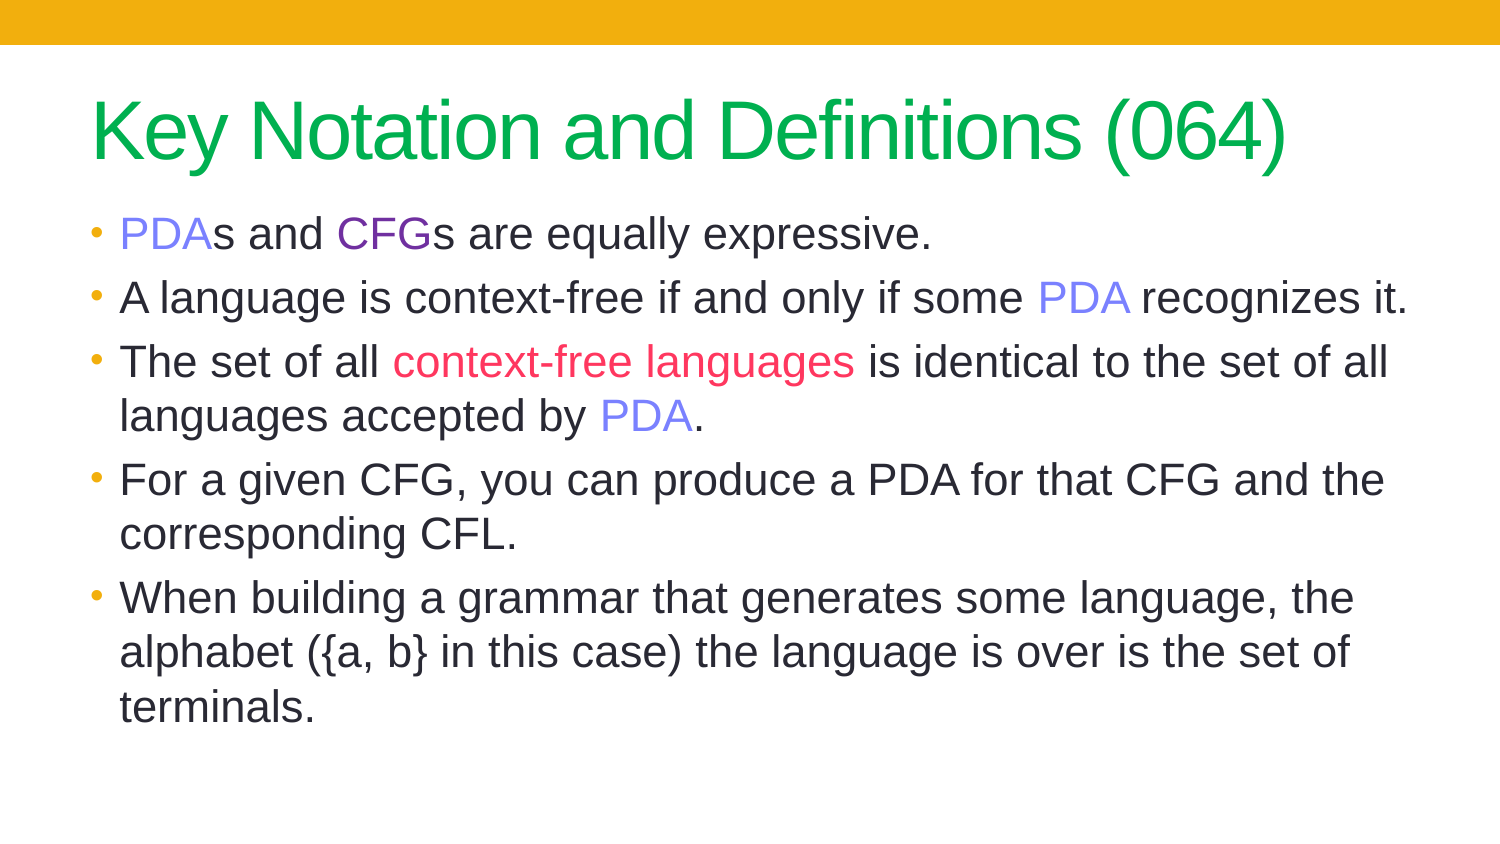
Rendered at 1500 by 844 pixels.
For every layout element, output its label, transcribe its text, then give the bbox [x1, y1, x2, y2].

title Key Notation and Definitions (064) [75, 65, 1425, 188]
list PDAs and CFGs are equally expressive. A language is context-free if and only if some PDA recognizes it. The set of all context-free languages is identical to the set of all languages accepted by PDA. For a given CFG, you can produce a PDA for that CFG and the corresponding CFL. When building a grammar that generates some language, the alphabet ({a, b} in this case) the language is over is the set of terminals. [75, 196, 1425, 797]
